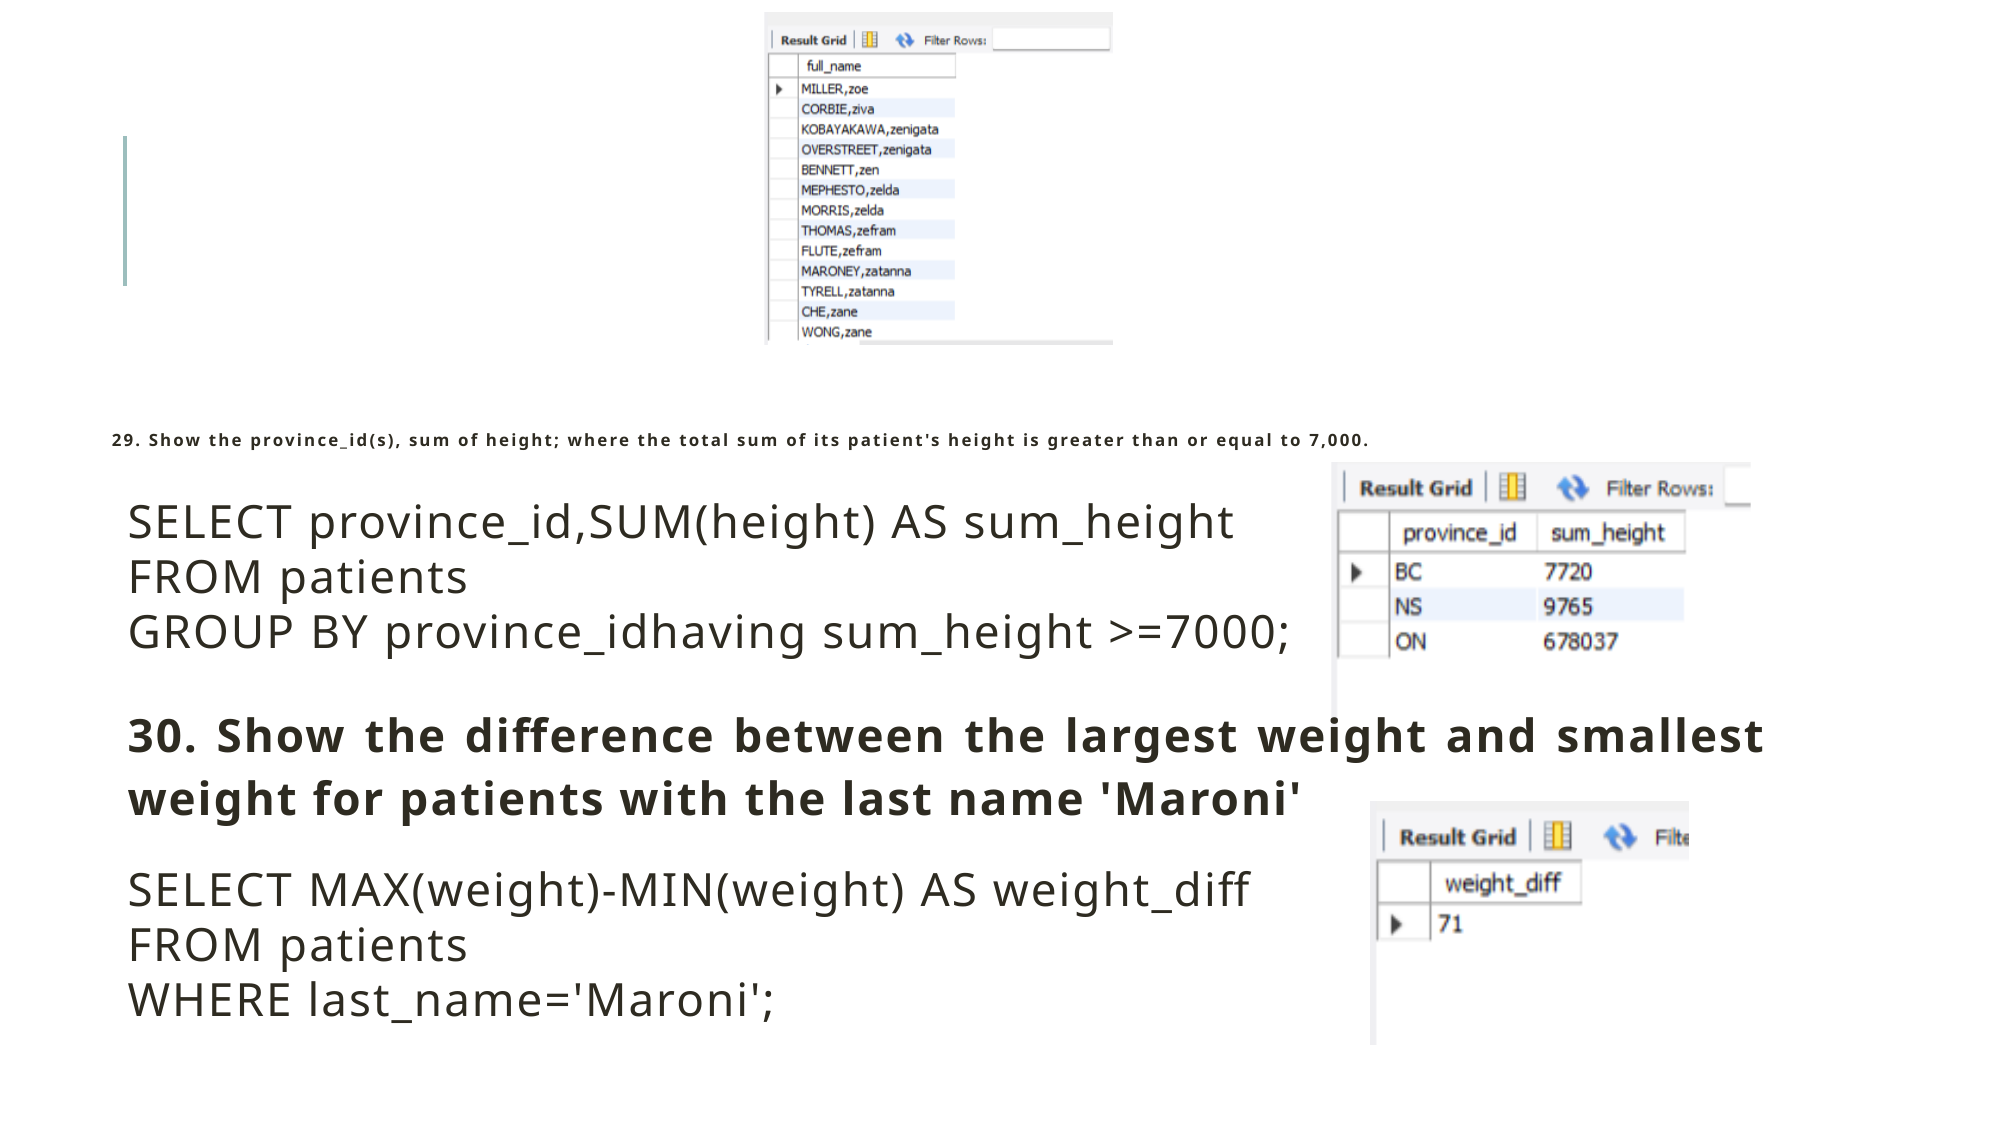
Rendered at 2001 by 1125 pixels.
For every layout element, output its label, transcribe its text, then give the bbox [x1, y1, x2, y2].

text_box 30. Show the difference between the largest weight and smallest weight for patients with the last name 'Maroni' [112, 690, 1784, 832]
picture [1331, 462, 1751, 733]
text_box SELECT province_id,SUM(height) AS sum_height FROM patients GROUP BY province_idhaving sum_height >=7000; [112, 485, 1324, 666]
picture [1369, 801, 1690, 1045]
title 29. Show the province_id(s), sum of height; where the total sum of its patient's height is greater than or equal to 7,000. [96, 425, 1929, 500]
text_box SELECT MAX(weight)-MIN(weight) AS weight_diff FROM patients WHERE last_name='Maroni'; [112, 853, 1362, 1033]
picture [764, 12, 1113, 345]
